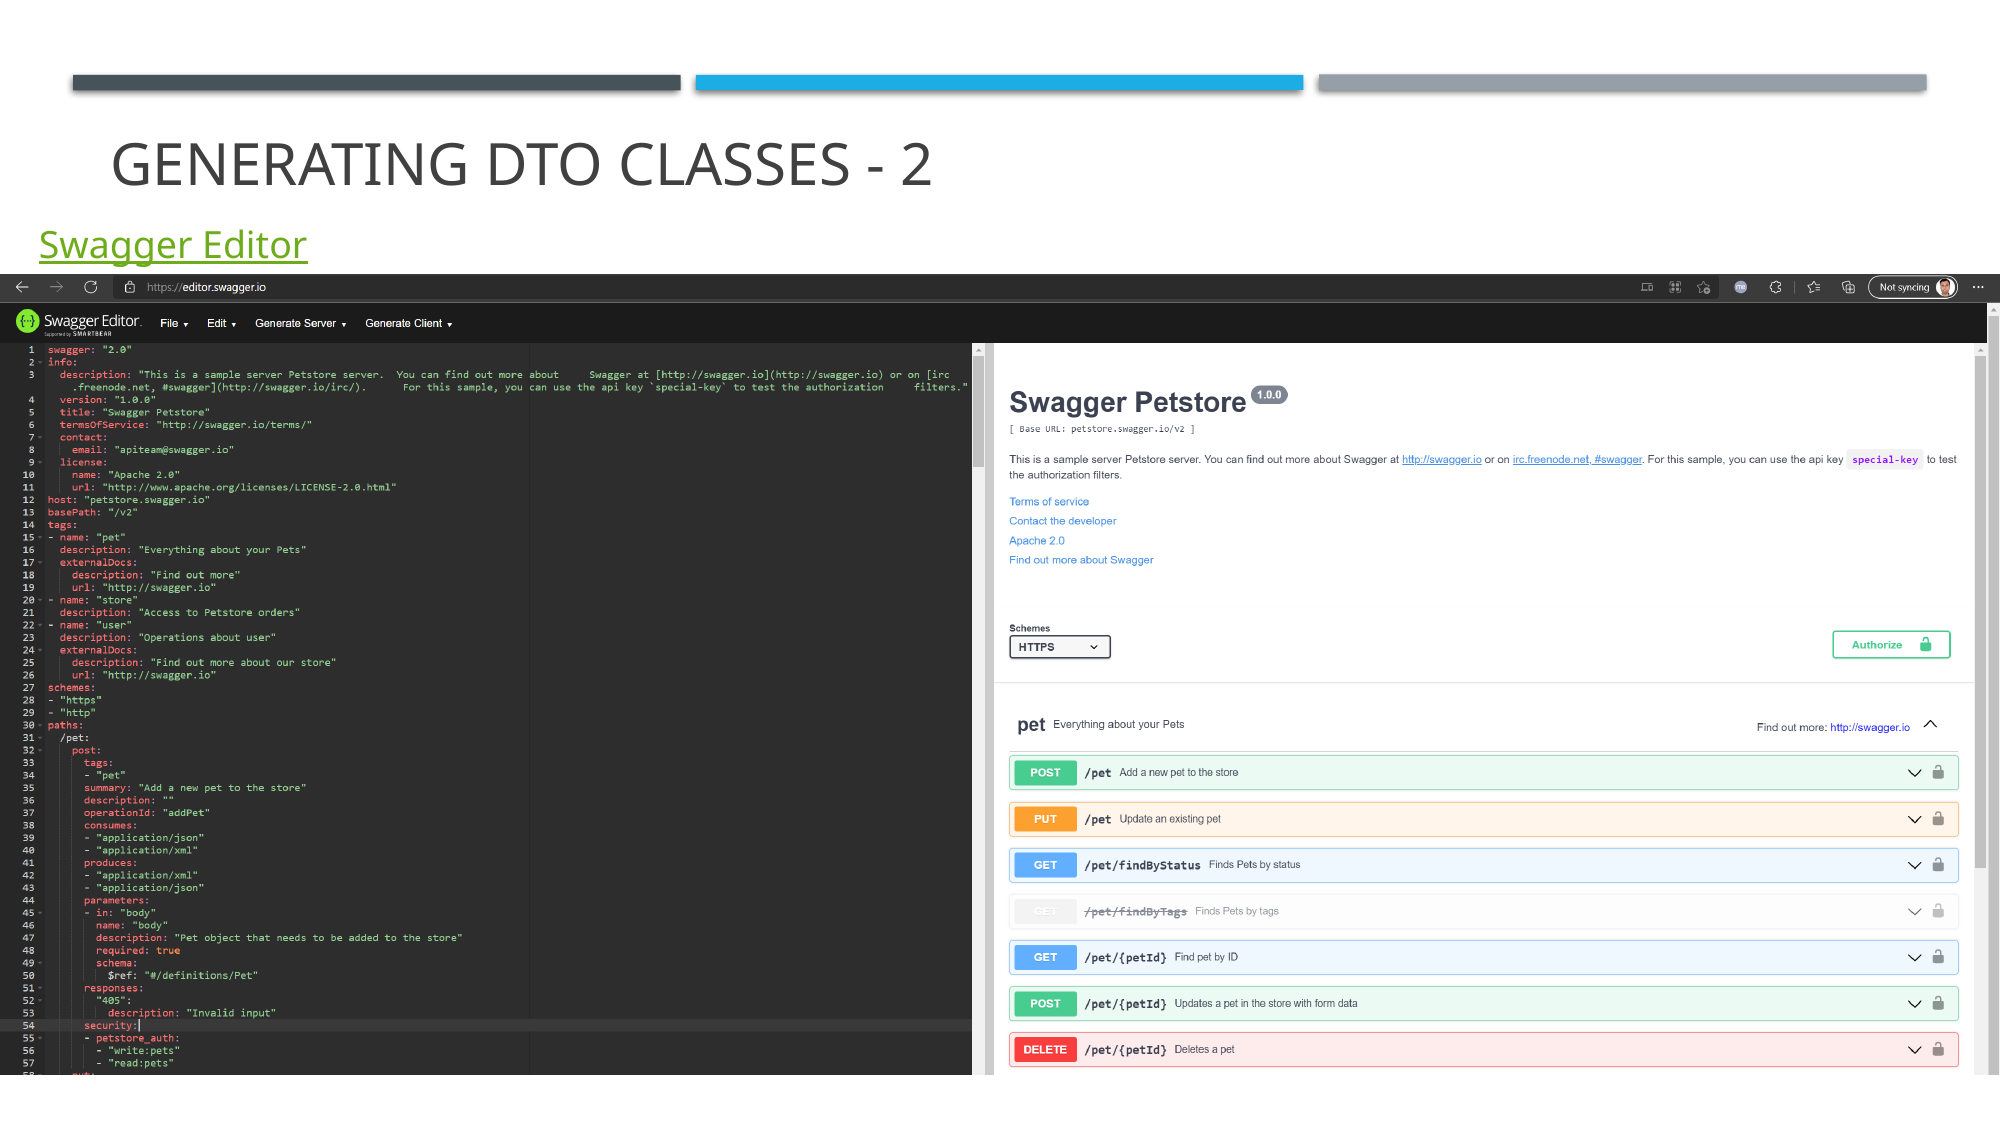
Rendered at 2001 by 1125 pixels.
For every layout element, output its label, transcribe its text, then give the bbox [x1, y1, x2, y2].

title Generating dto classes - 2 [95, 115, 1905, 205]
text_box Swagger Editor [24, 213, 323, 271]
picture [0, 273, 2000, 1075]
